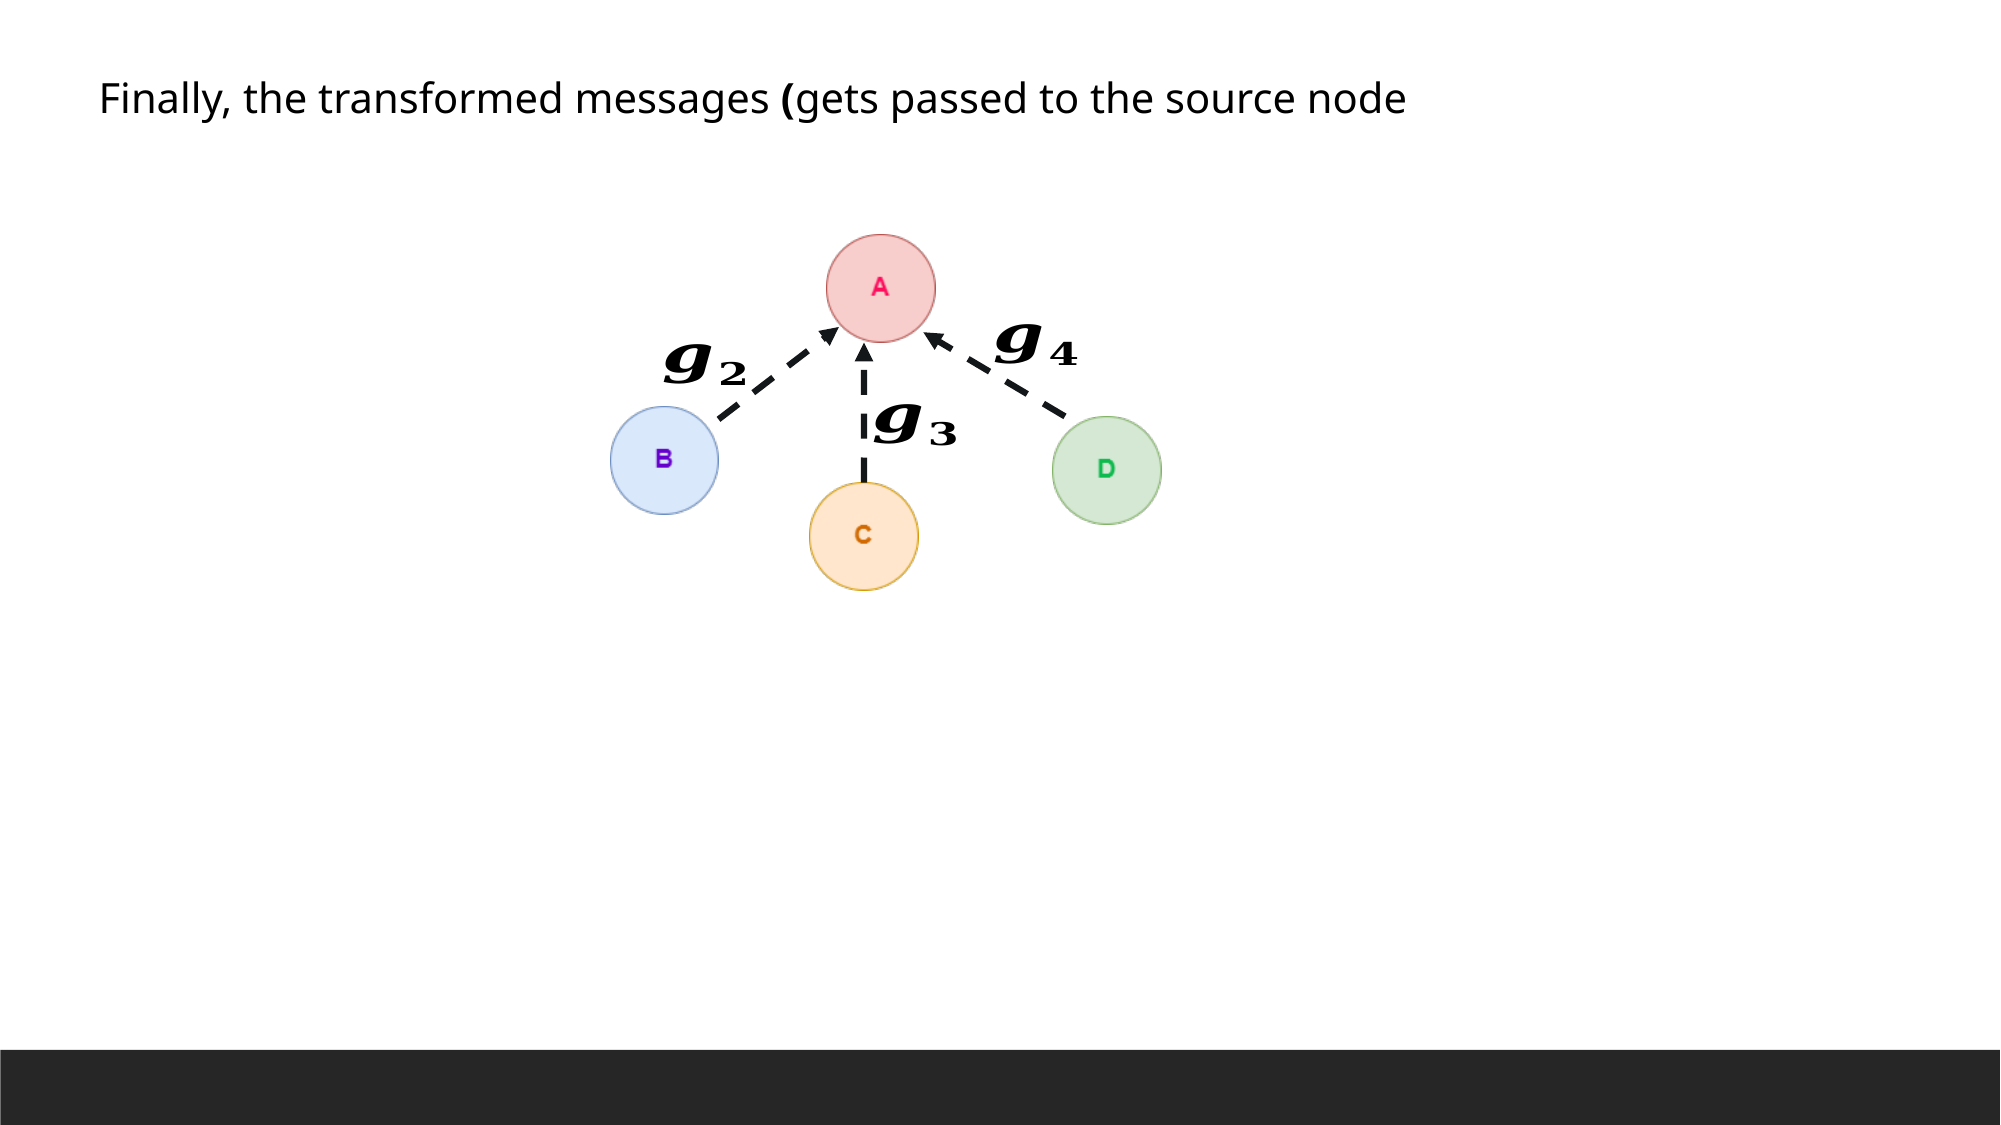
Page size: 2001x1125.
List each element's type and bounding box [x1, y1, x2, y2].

picture [826, 233, 936, 344]
picture [809, 481, 919, 592]
picture [1052, 415, 1162, 526]
text_box [717, 326, 840, 420]
picture [609, 405, 719, 516]
text_box [922, 331, 1066, 417]
